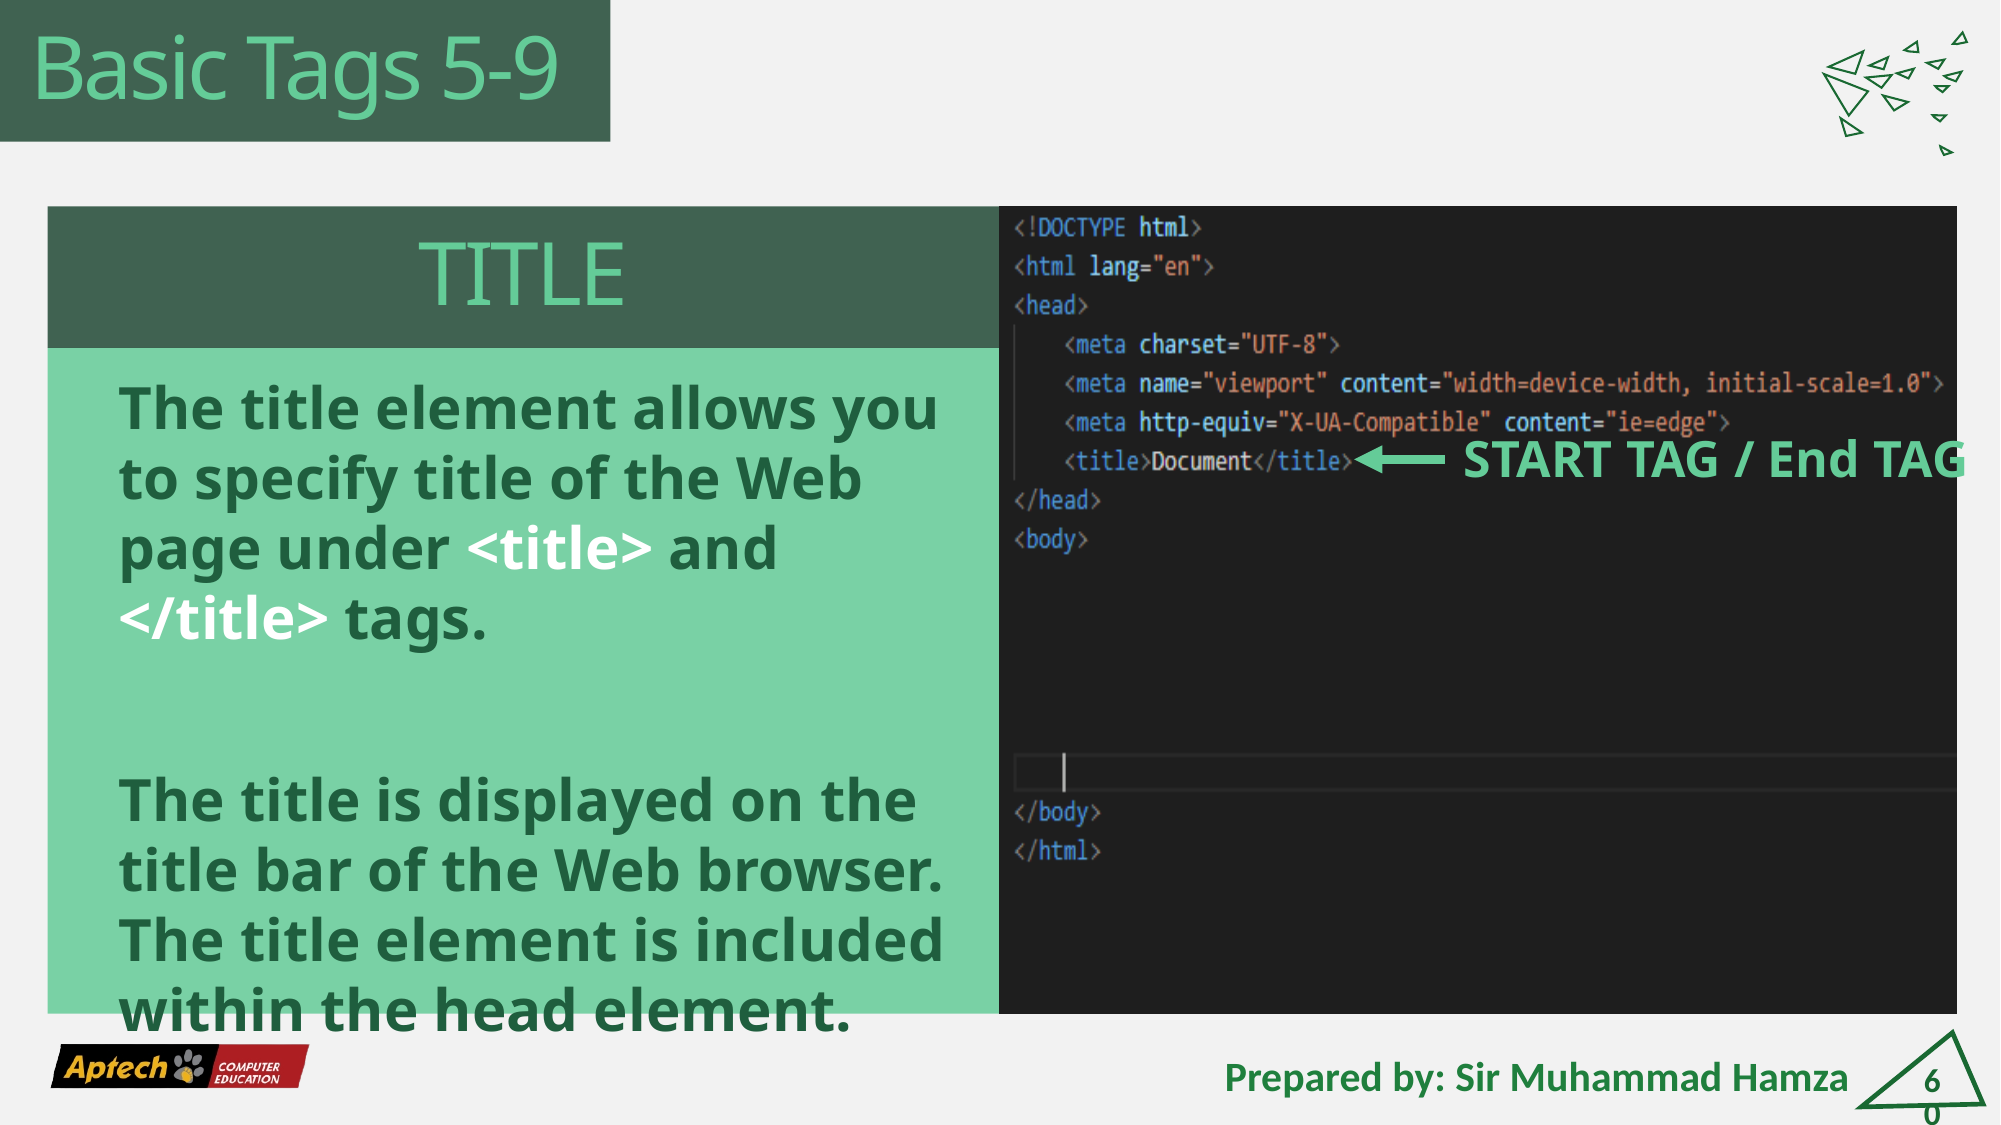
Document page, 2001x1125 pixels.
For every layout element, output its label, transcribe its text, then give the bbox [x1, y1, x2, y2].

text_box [47, 206, 999, 1014]
text_box 60 [1908, 1037, 1944, 1066]
picture [47, 1037, 325, 1089]
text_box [1821, 32, 1968, 156]
text_box 60 [1908, 1106, 1957, 1120]
picture [999, 206, 1957, 1014]
text_box Basic Tags 5-9 [0, 0, 611, 142]
text_box [1858, 1030, 1985, 1109]
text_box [1354, 427, 1957, 505]
text_box Prepared by: Sir Muhammad Hamza [1199, 1044, 1875, 1105]
